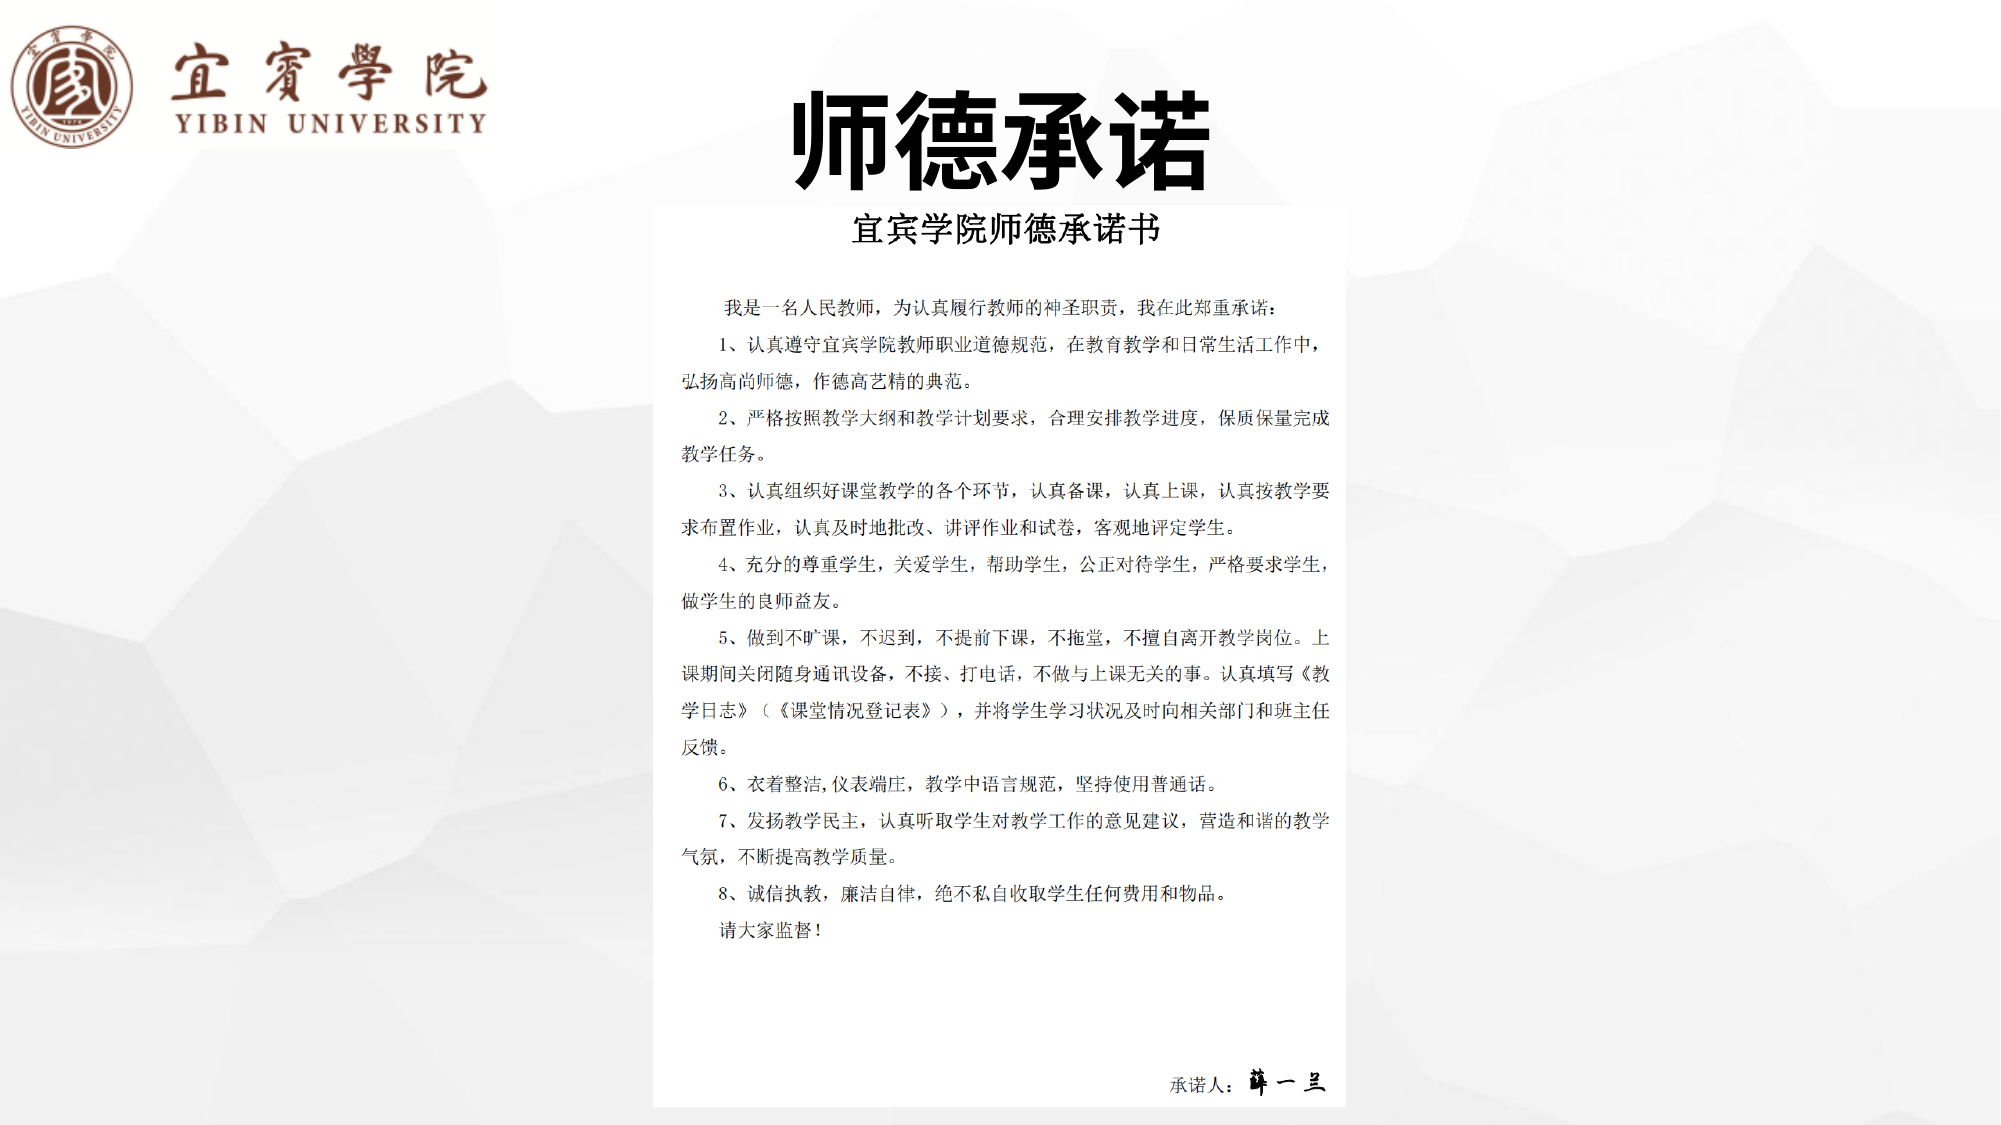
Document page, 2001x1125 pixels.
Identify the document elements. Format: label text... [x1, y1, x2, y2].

picture [0, 0, 2001, 1125]
title 师德承诺 [99, 45, 1900, 233]
